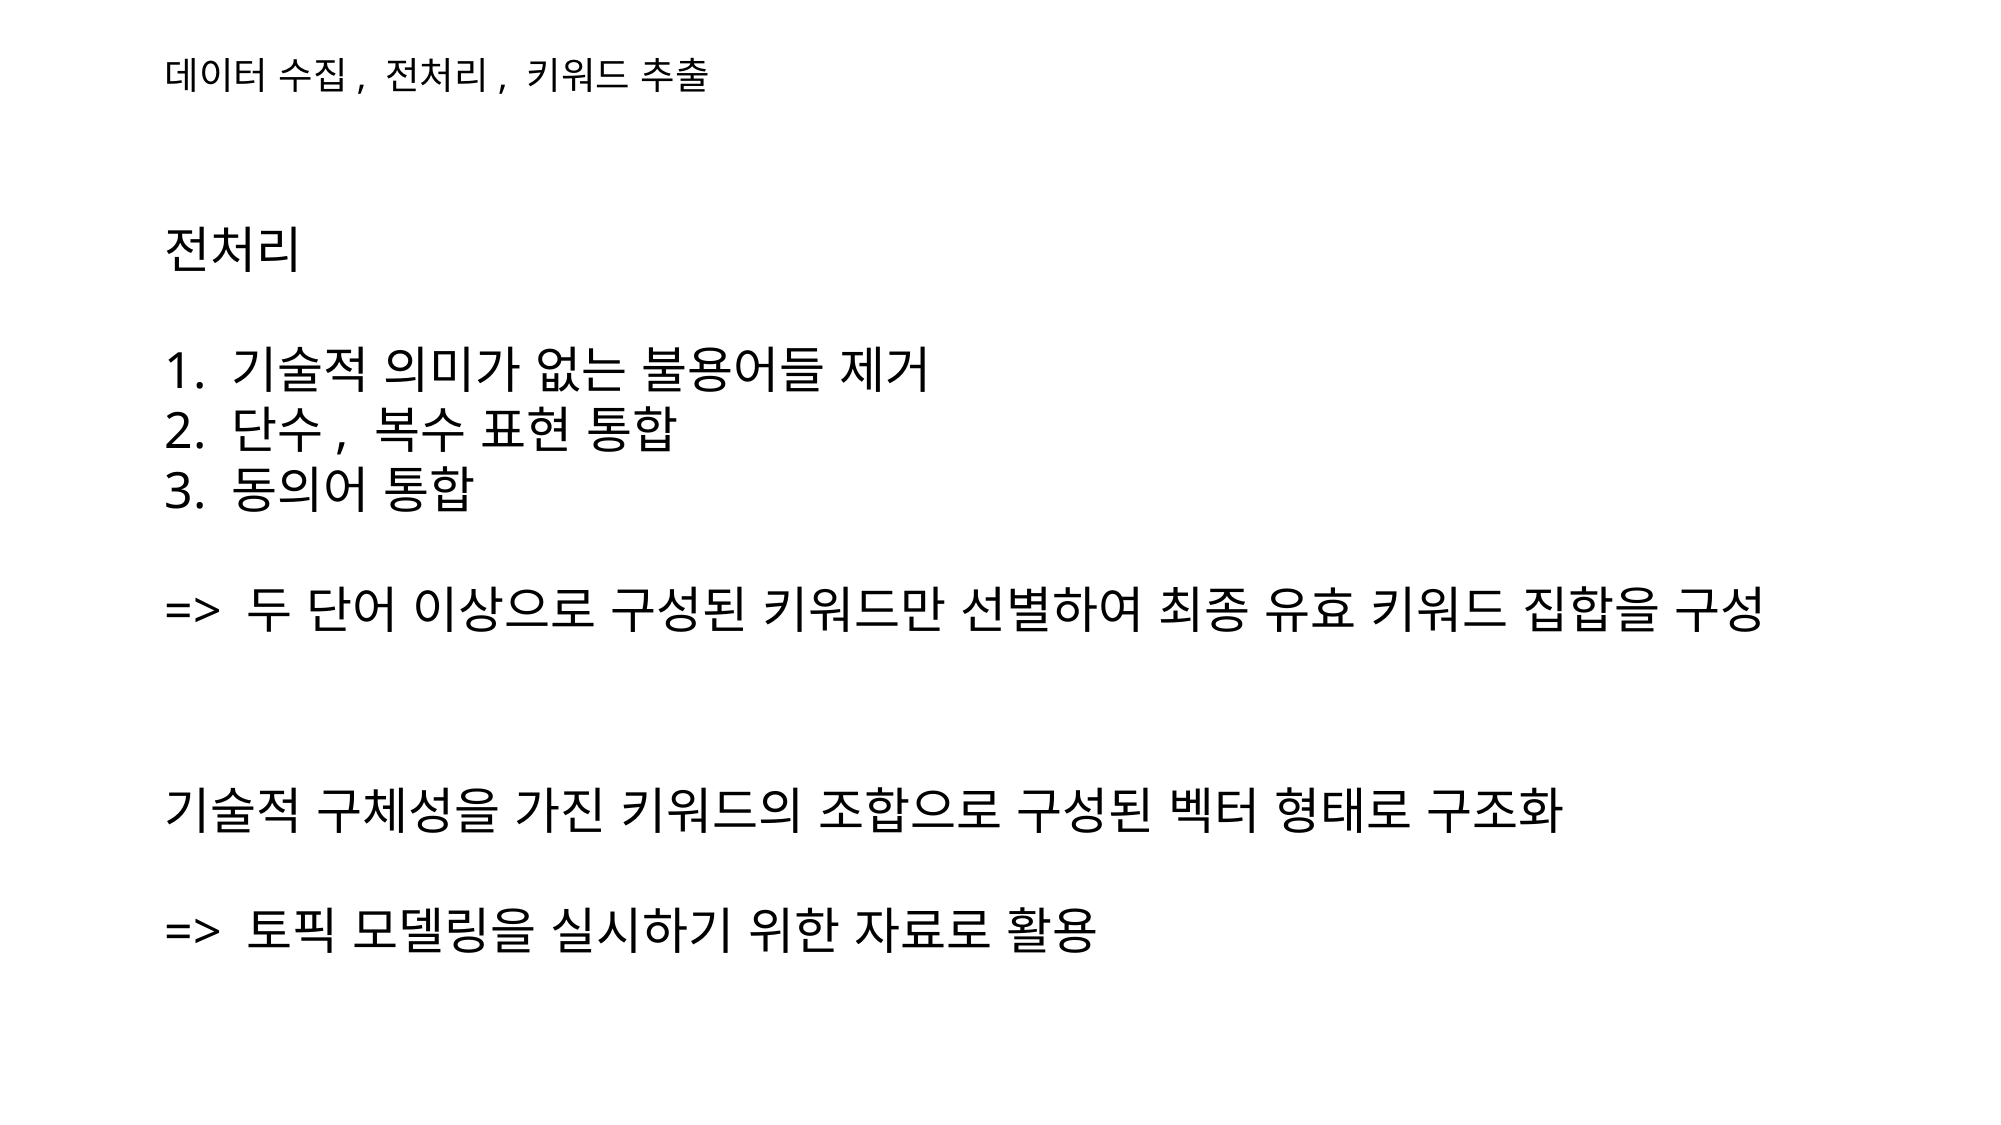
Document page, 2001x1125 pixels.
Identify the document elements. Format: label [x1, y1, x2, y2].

text_box [0, 0, 2000, 1030]
